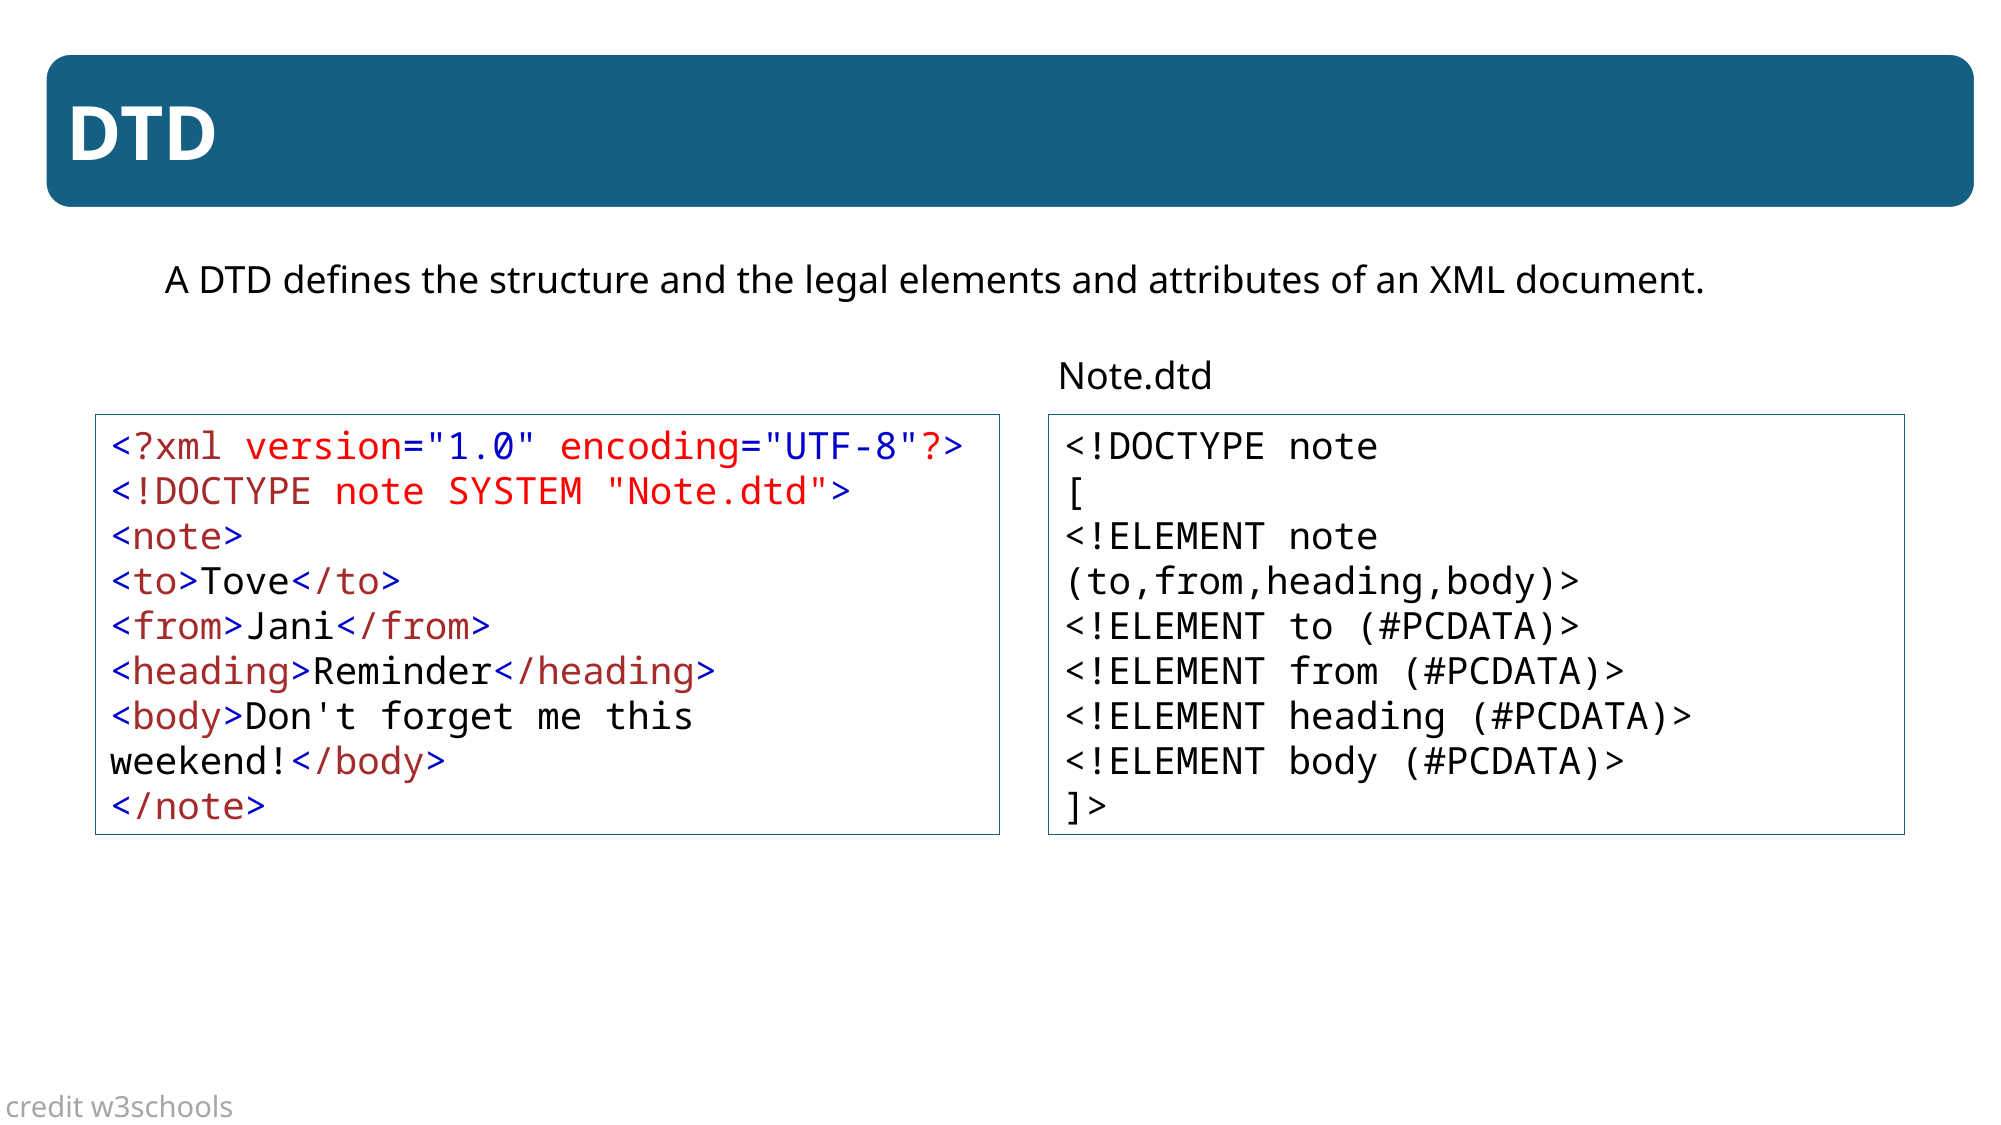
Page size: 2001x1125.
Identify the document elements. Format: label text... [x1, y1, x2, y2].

text_box <?xml version="1.0" encoding="UTF-8"?> <!DOCTYPE note SYSTEM "Note.dtd"> <note> <to>Tove</to> <from>Jani</from> <heading>Reminder</heading> <body>Don't forget me this weekend!</body> </note> [95, 414, 1000, 835]
text_box Note.dtd [1043, 344, 1228, 405]
text_box A DTD defines the structure and the legal elements and attributes of an XML document. [150, 249, 1850, 309]
text_box DTD [42, 50, 1979, 212]
text_box credit w3schools [0, 1080, 249, 1125]
text_box <!DOCTYPE note [ <!ELEMENT note (to,from,heading,body)> <!ELEMENT to (#PCDATA)> <!ELEMENT from (#PCDATA)> <!ELEMENT heading (#PCDATA)> <!ELEMENT body (#PCDATA)> ]> [1048, 414, 1905, 835]
